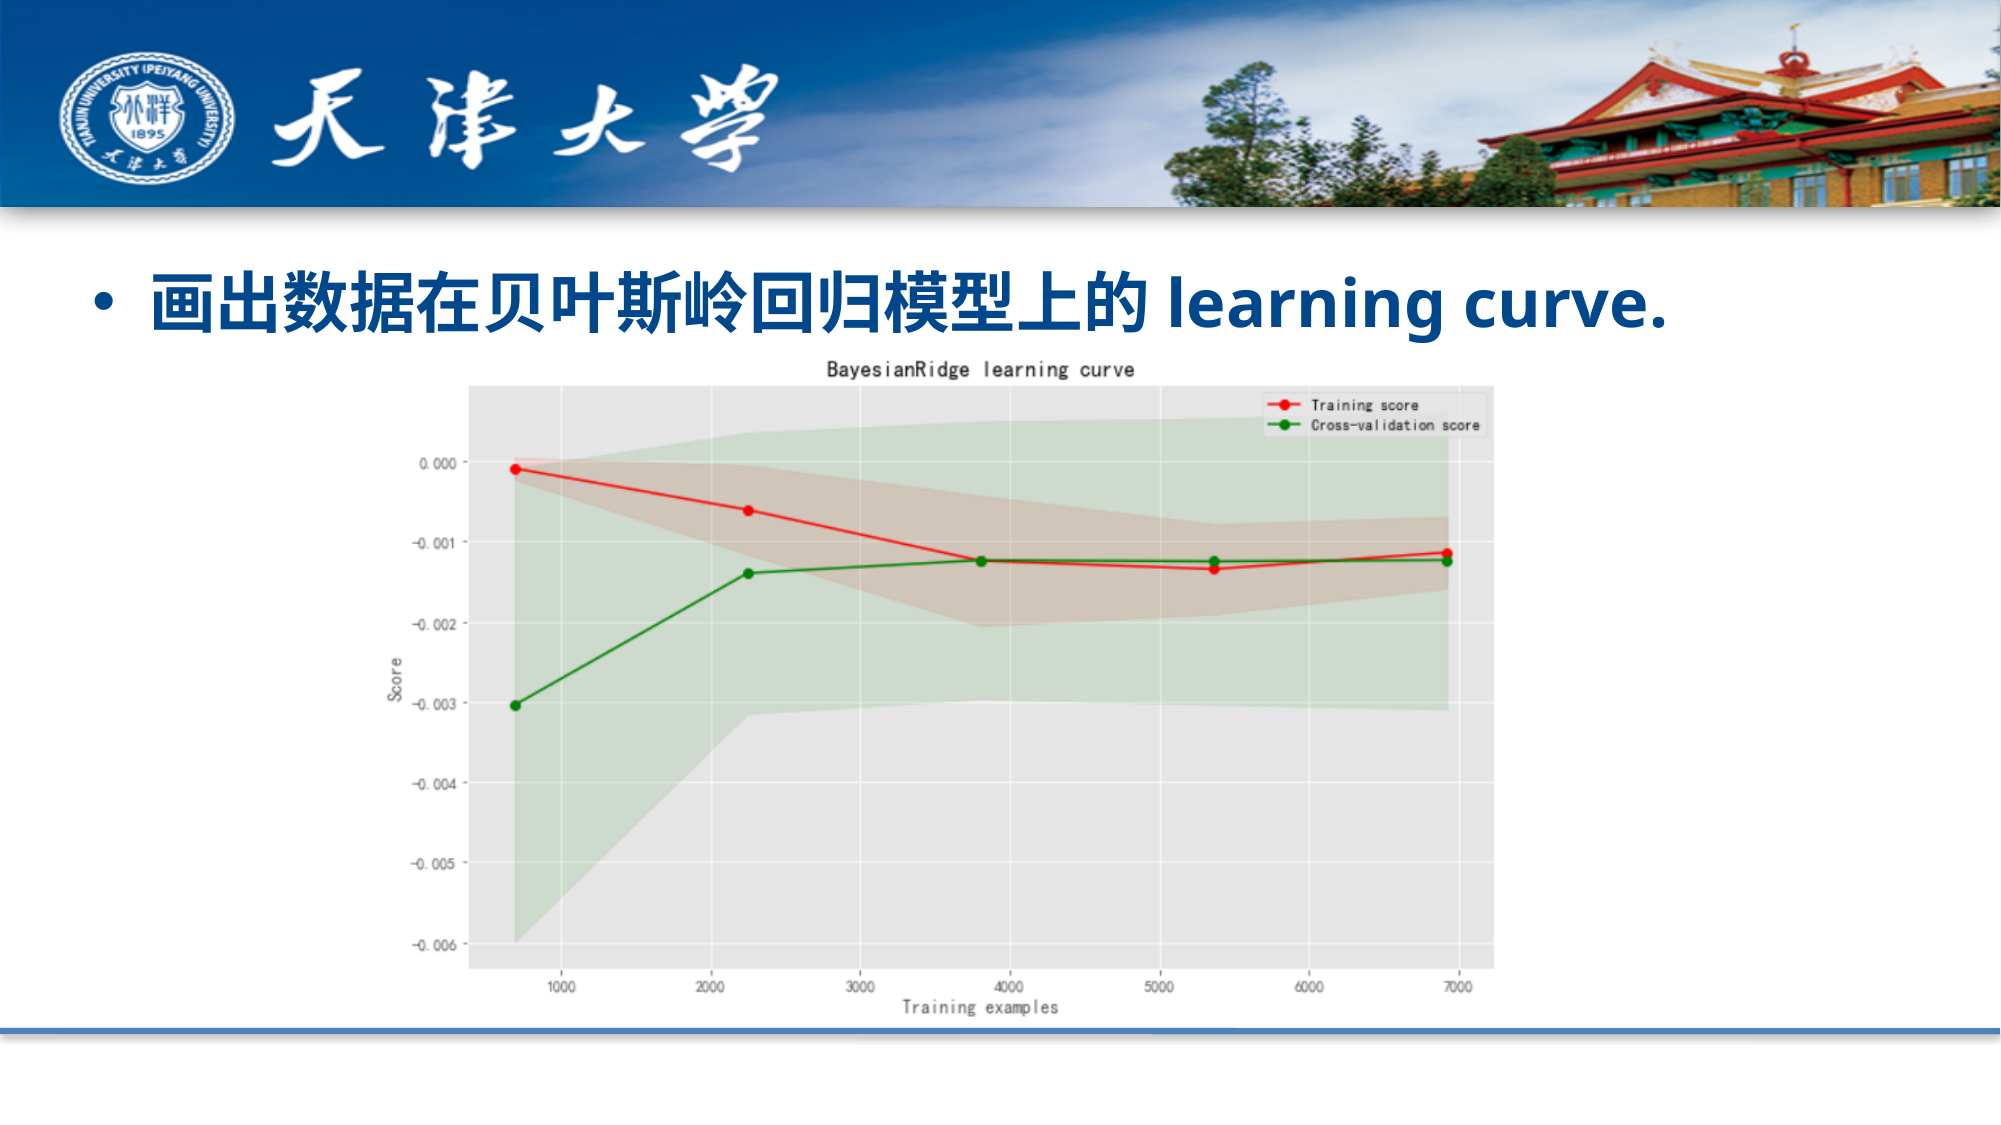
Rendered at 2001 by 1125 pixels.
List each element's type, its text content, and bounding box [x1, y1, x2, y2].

picture [369, 355, 1507, 1020]
list 画出数据在贝叶斯岭回归模型上的learning curve. [78, 253, 1842, 1050]
picture [0, 0, 2000, 207]
